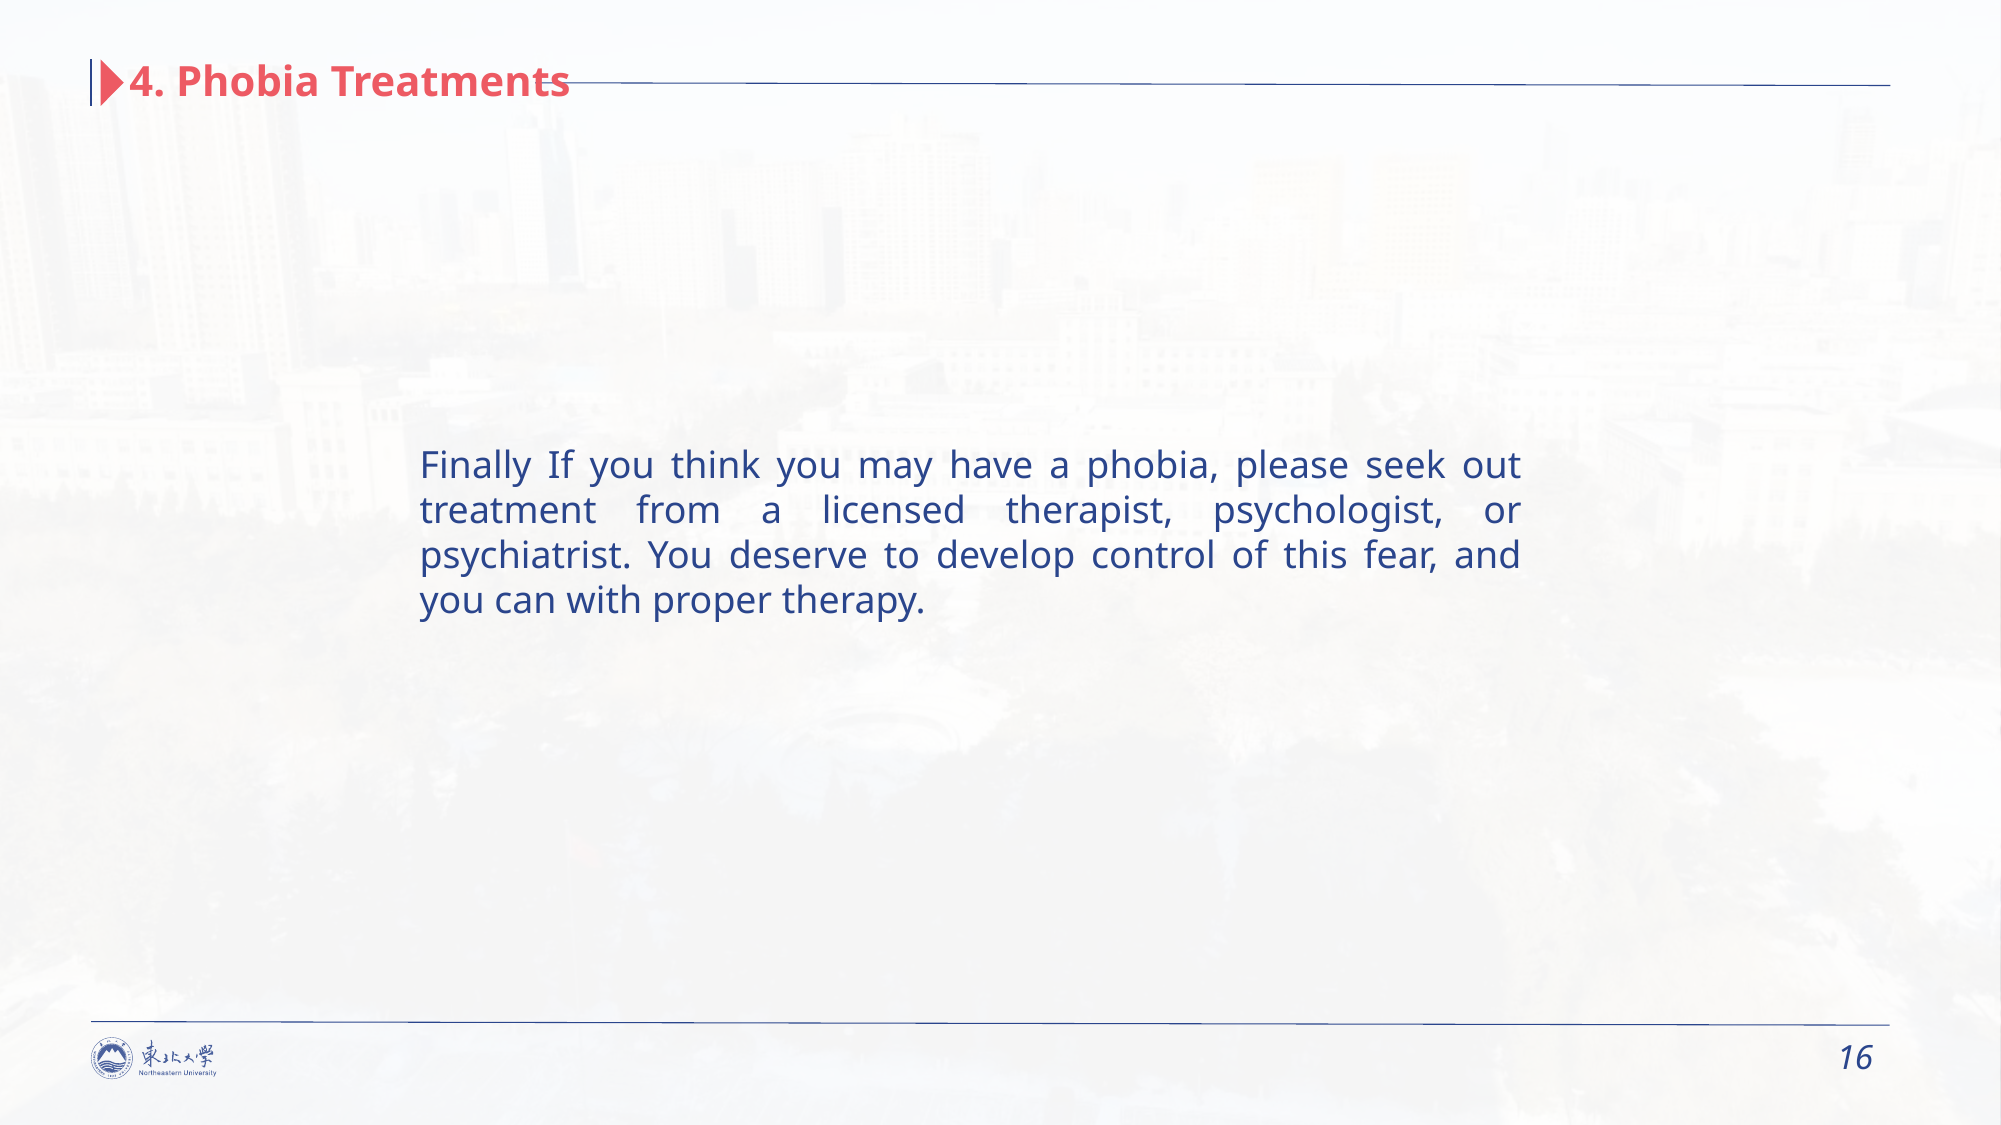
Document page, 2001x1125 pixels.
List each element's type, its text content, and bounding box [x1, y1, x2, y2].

text_box Finally If you think you may have a phobia, please seek out treatment from a licensed therapist, psychologist, or psychiatrist. You deserve to develop control of this fear, and you can with proper therapy. [404, 433, 1538, 629]
list 16 [1821, 1033, 1909, 1085]
list 4. Phobia Treatments [114, 53, 638, 114]
